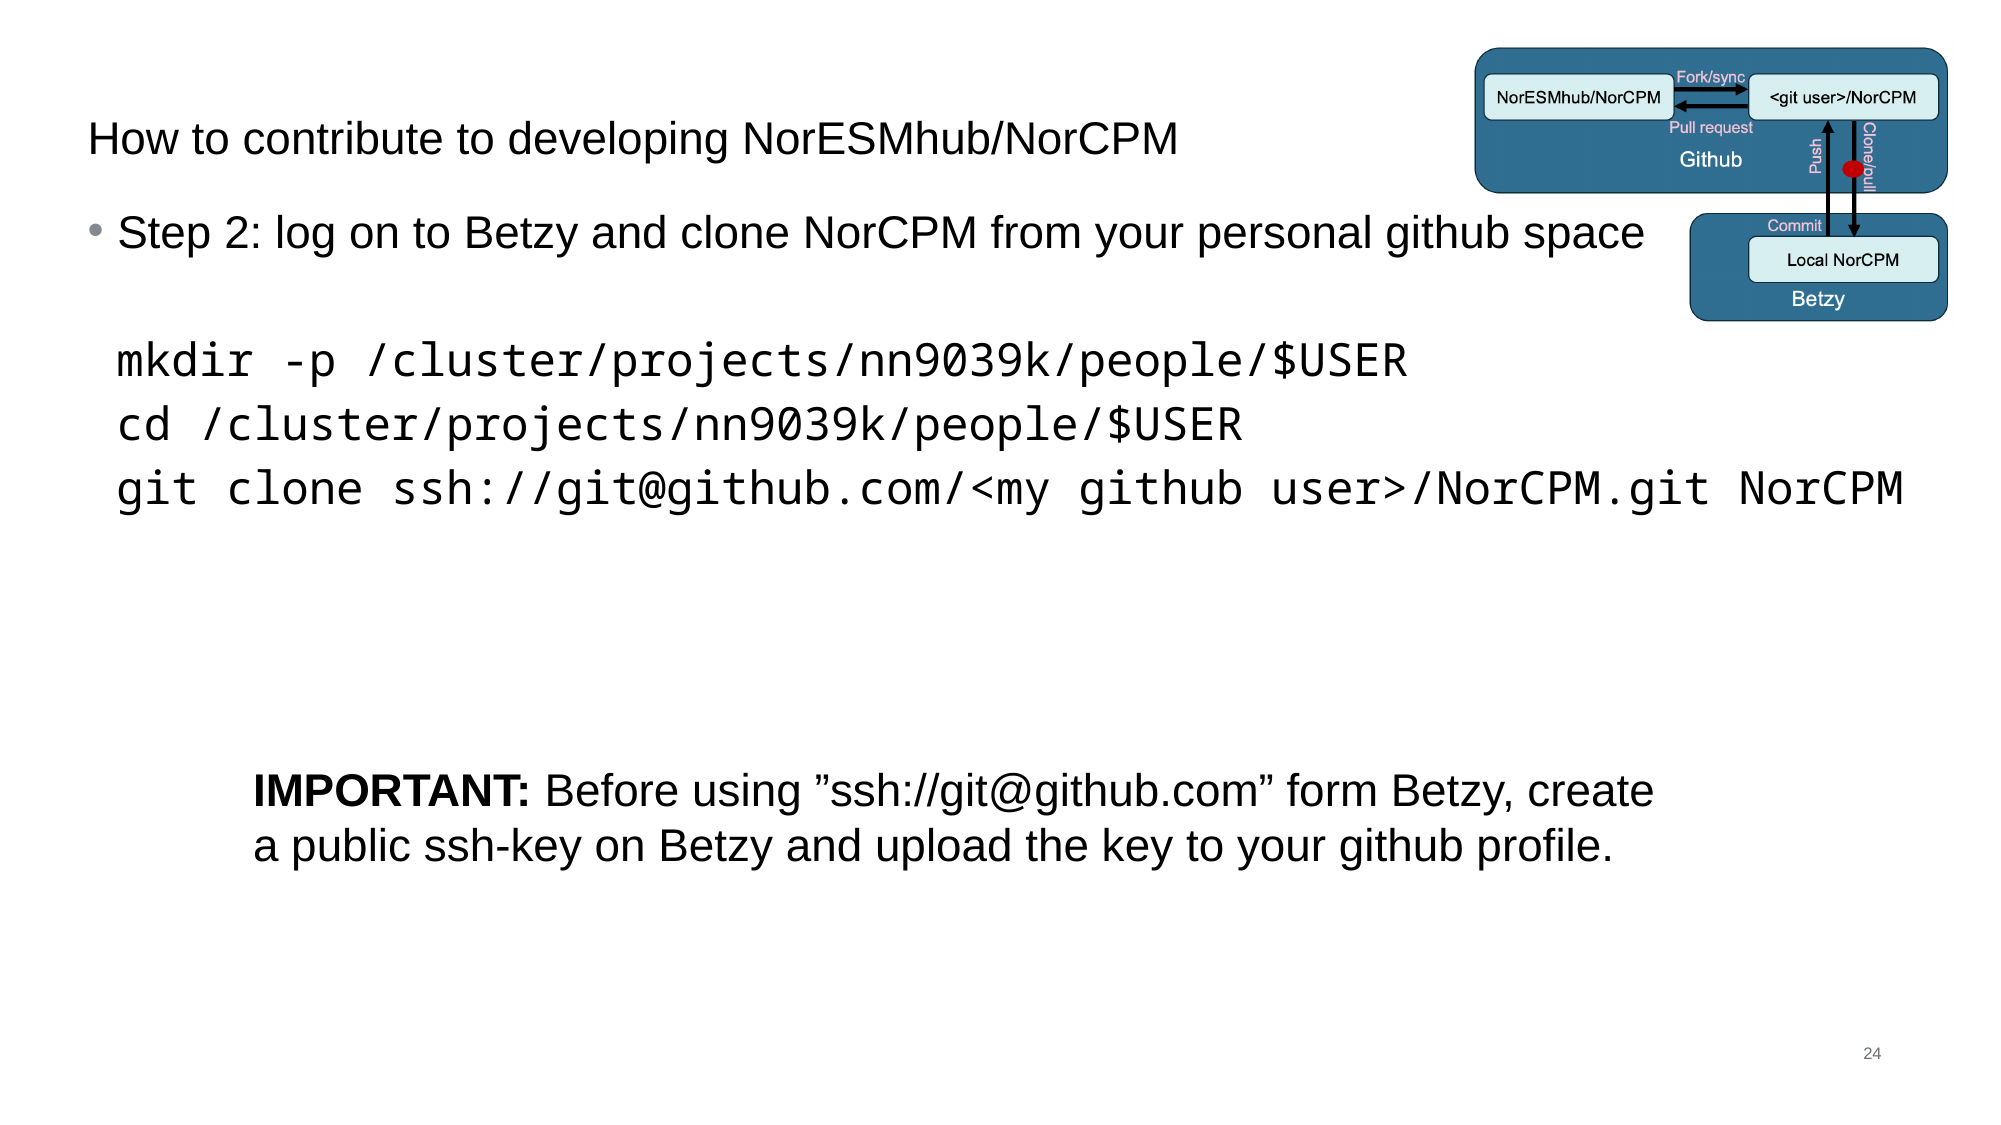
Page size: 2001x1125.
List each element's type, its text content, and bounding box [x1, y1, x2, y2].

text_box IMPORTANT: Before using ”ssh://git@github.com” form Betzy, create a public ssh-key on Betzy and upload the key to your github profile. [238, 753, 1695, 879]
list Step 2: log on to Betzy and clone NorCPM from your personal github space mkdir -p /cluster/projects/nn9039k/people/$USER cd /cluster/projects/nn9039k/people/$USER git clone ssh://git@github.com/<my github user>/NorCPM.git NorCPM [87, 202, 1956, 1125]
picture [1471, 40, 1957, 328]
title How to contribute to developing NorESMhub/NorCPM [87, 108, 1466, 164]
